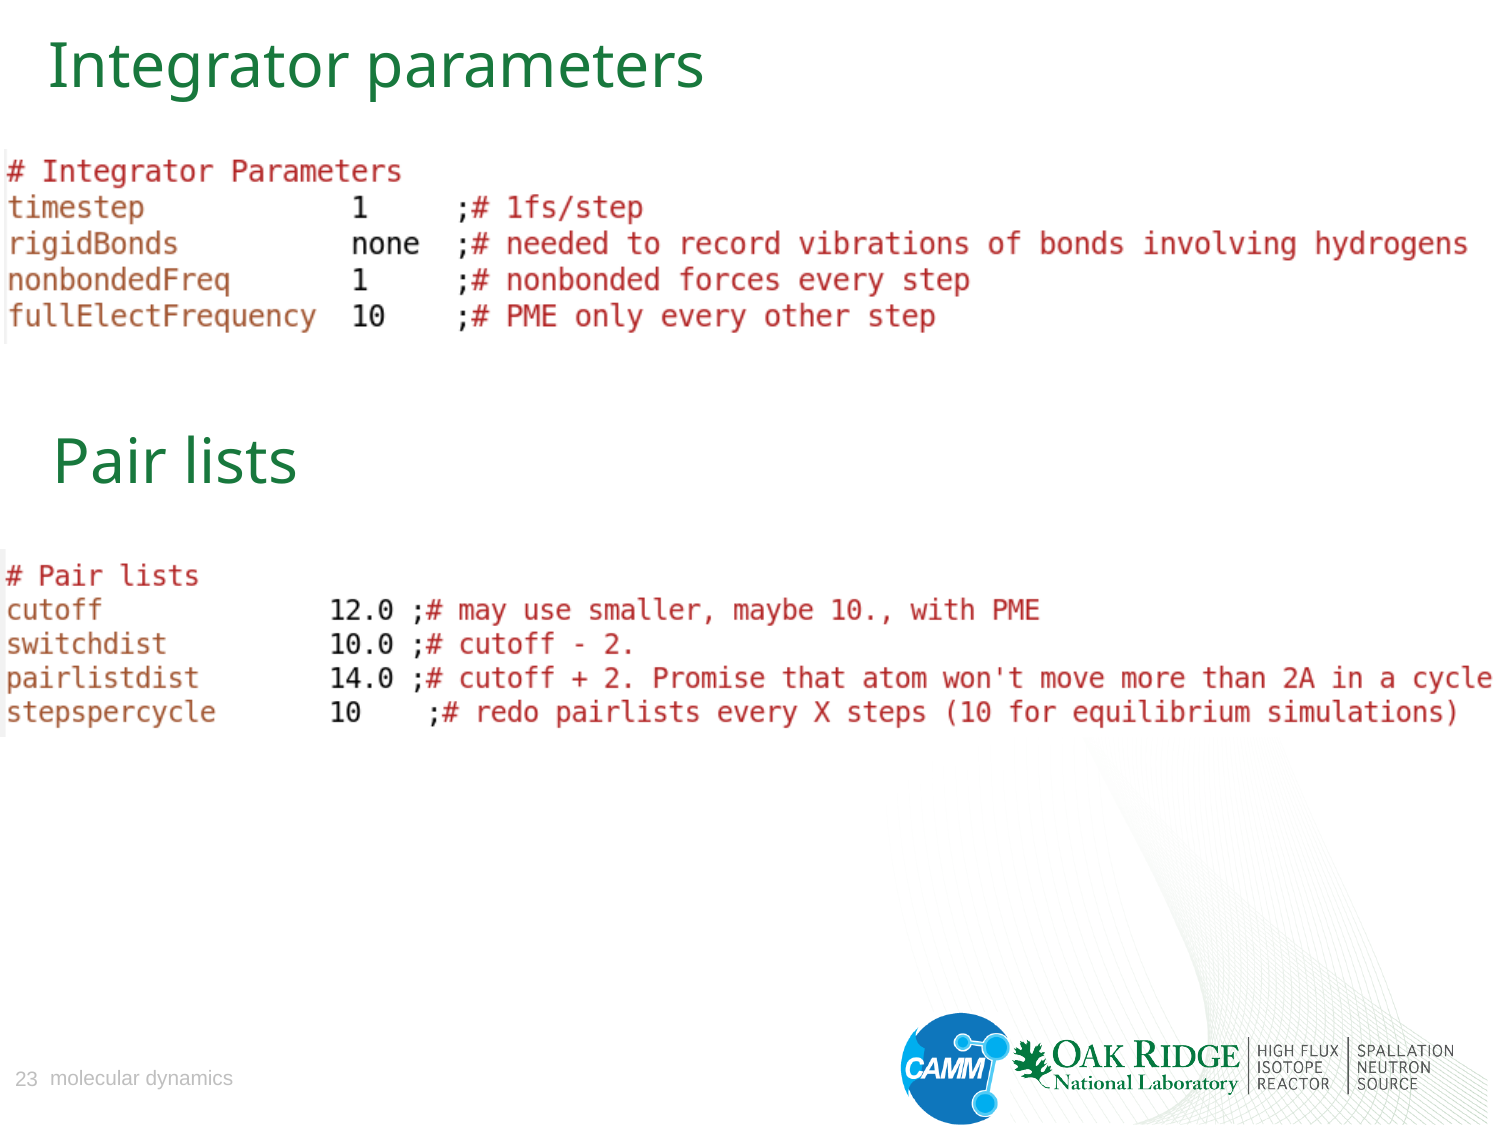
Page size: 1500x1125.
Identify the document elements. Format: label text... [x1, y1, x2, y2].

text_box Pair lists [37, 424, 1455, 504]
picture [0, 0, 1500, 1125]
title Integrator parameters [33, 28, 1451, 109]
